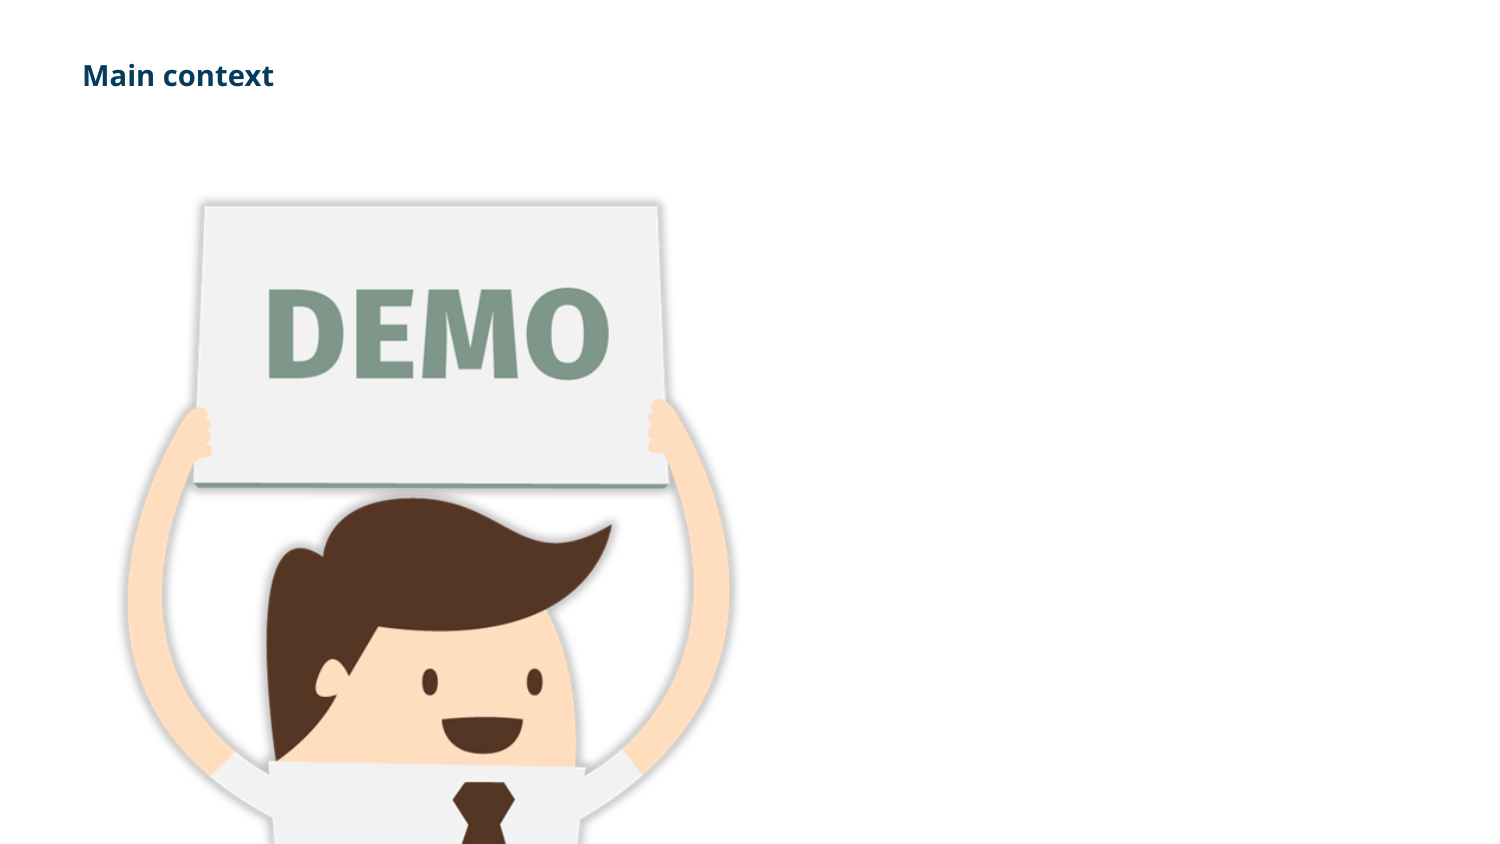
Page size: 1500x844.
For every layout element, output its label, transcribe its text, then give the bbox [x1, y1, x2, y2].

subtitle Main context [67, 37, 823, 122]
picture [114, 193, 743, 844]
